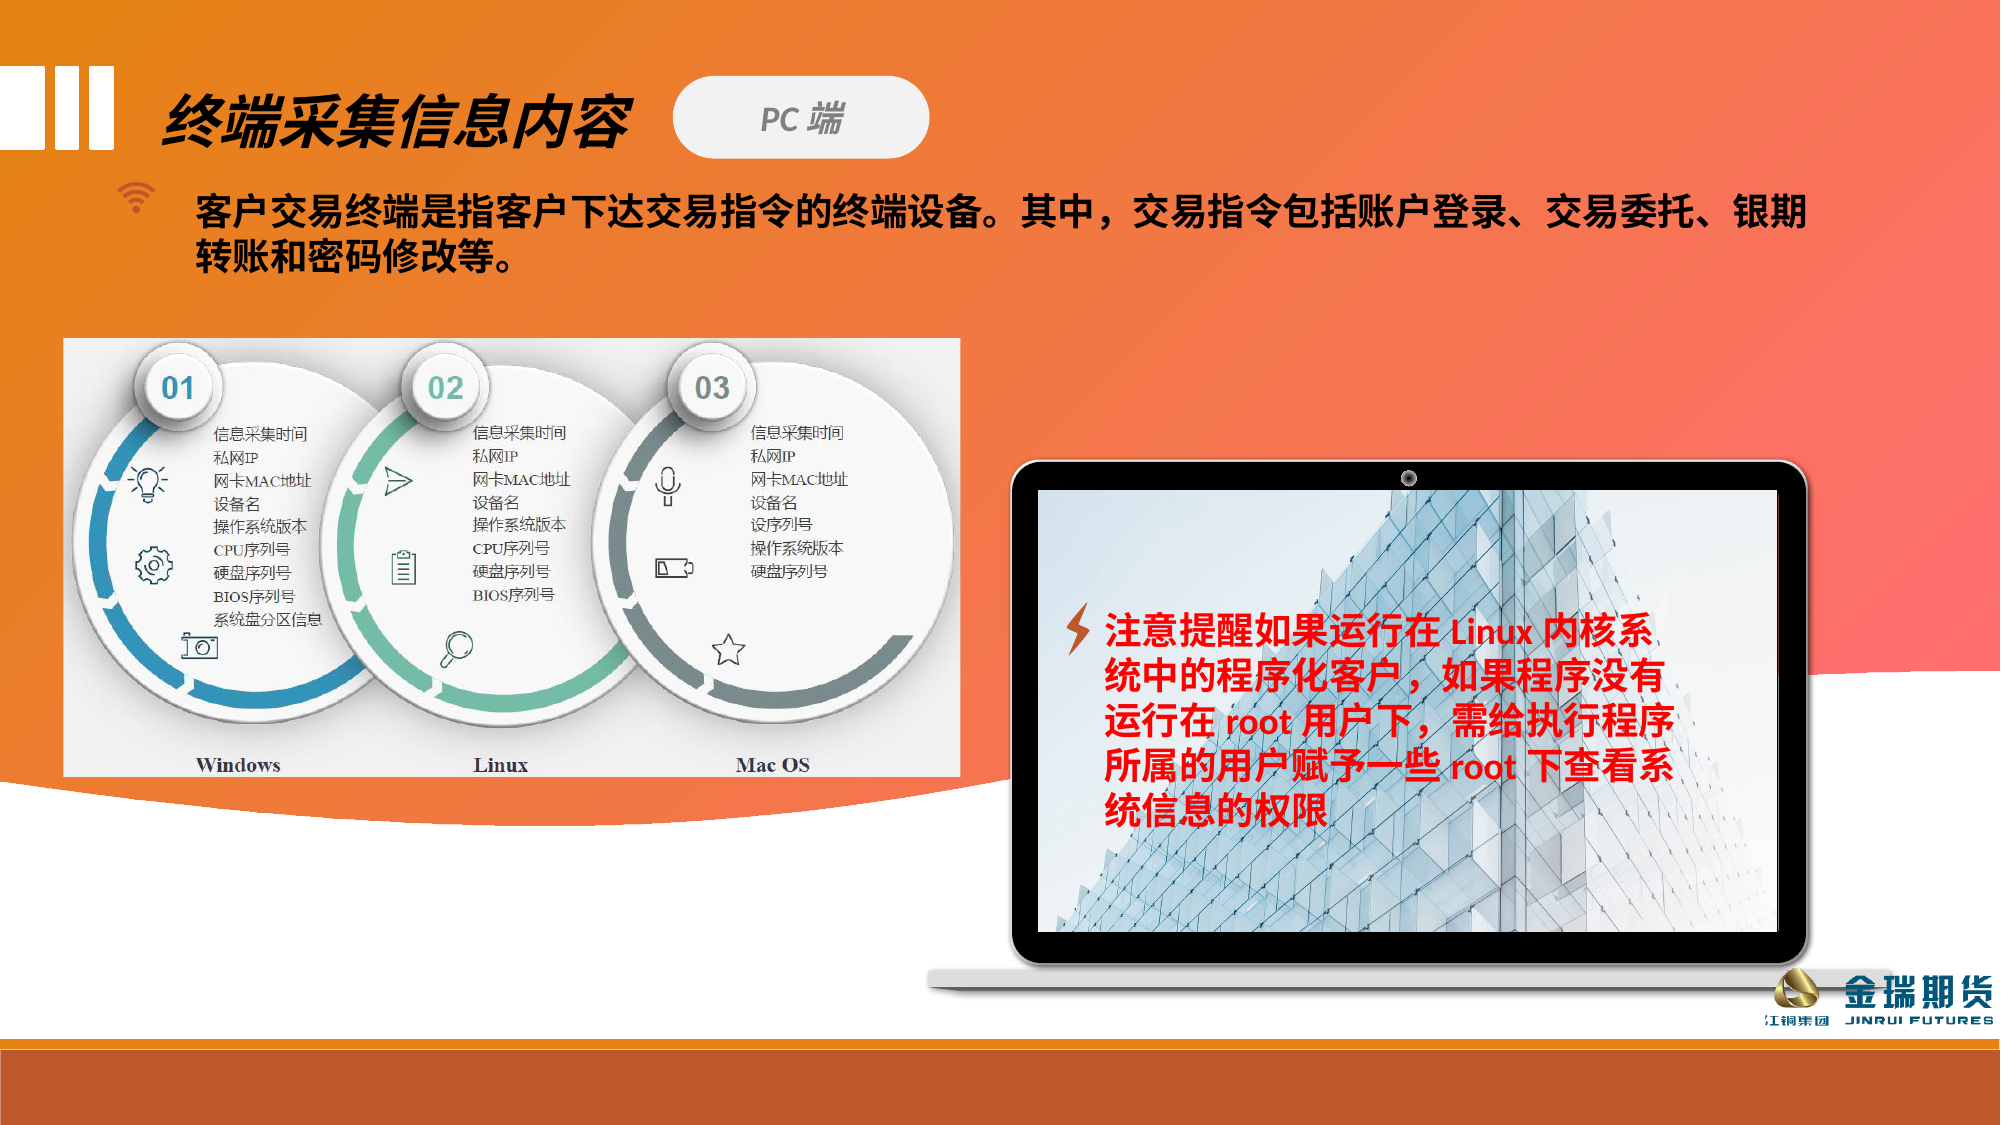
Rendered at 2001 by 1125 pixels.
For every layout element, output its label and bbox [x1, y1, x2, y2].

picture [1754, 957, 2000, 1042]
text_box [0, 0, 2000, 992]
picture [62, 338, 961, 777]
text_box [0, 62, 931, 158]
